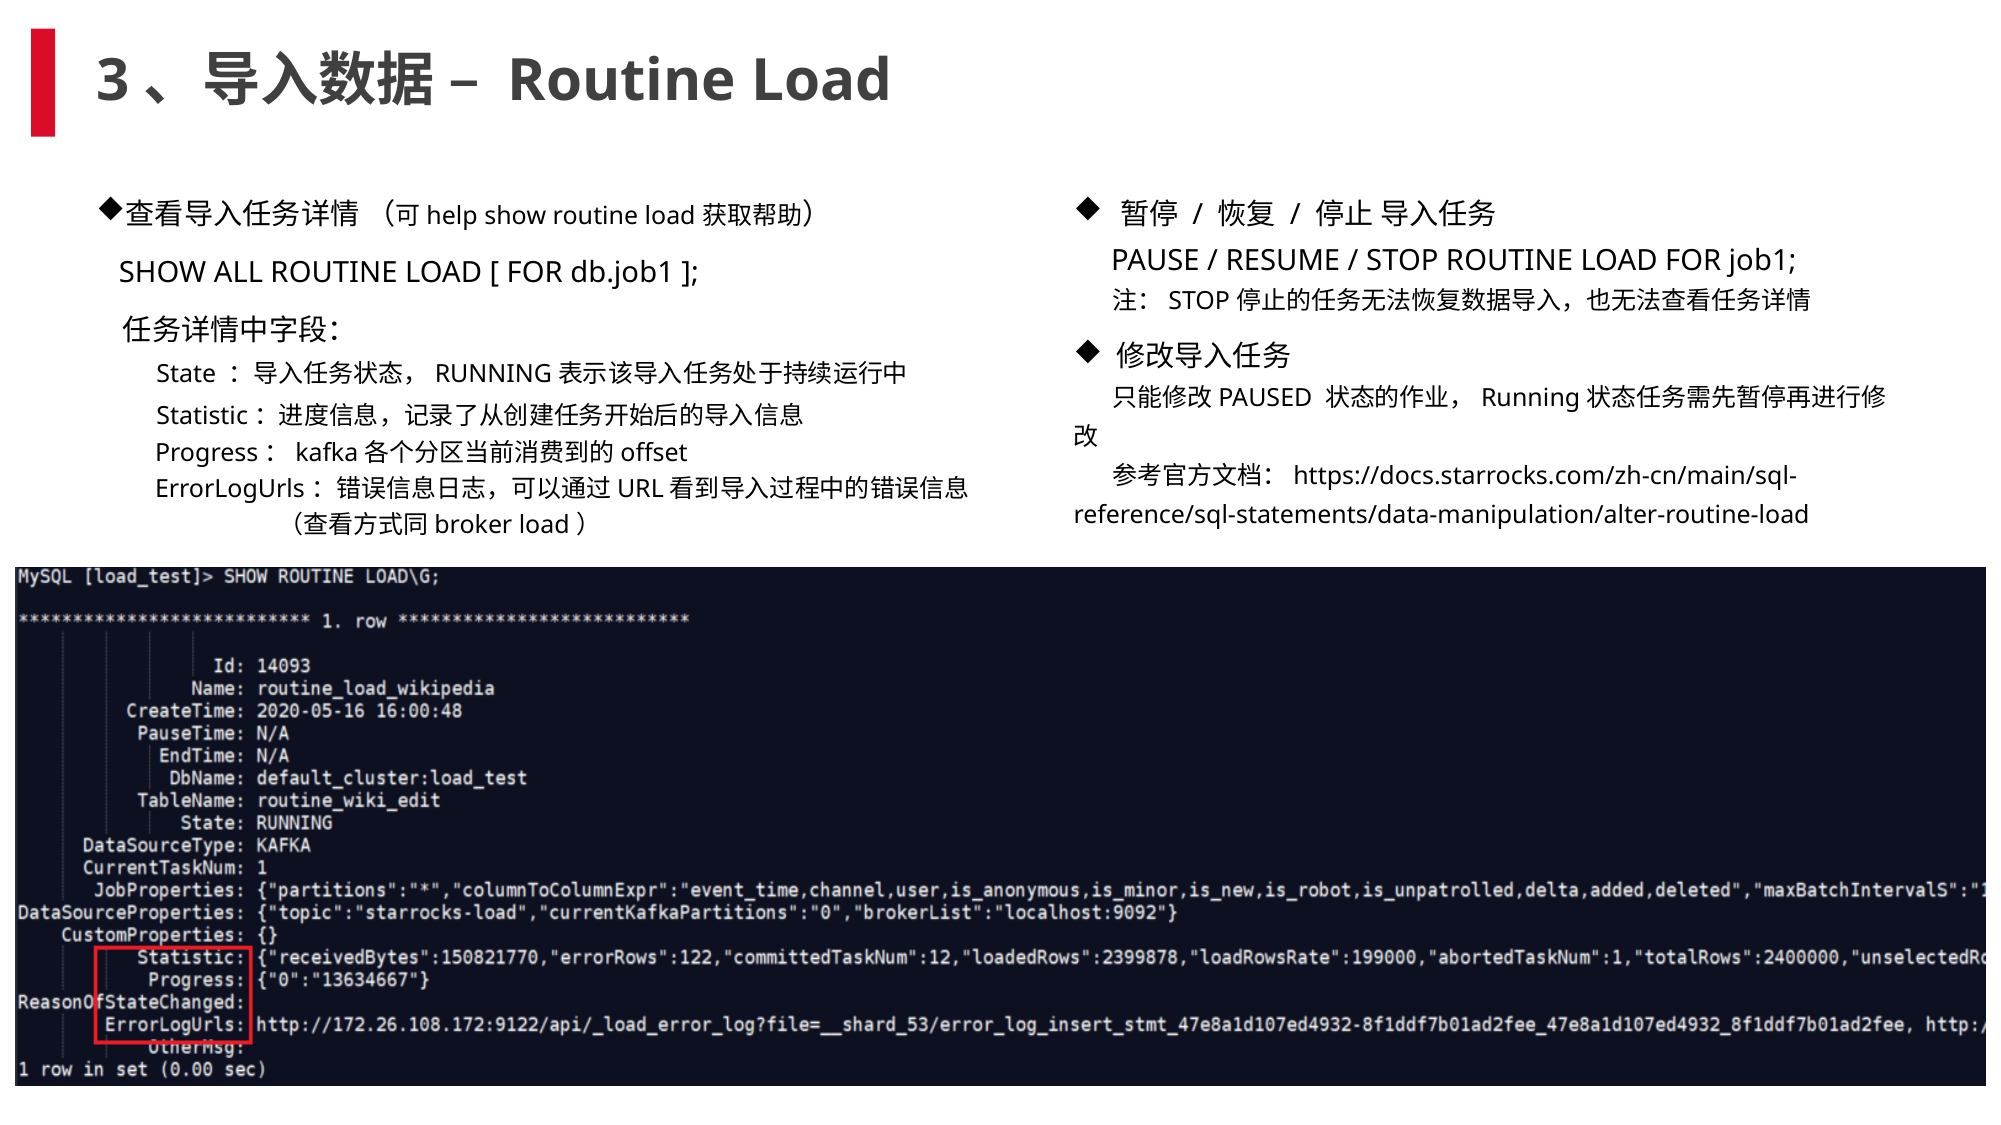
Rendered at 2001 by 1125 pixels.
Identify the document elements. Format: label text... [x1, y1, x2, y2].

title 3、导入数据 – Routine Load [81, 26, 1807, 137]
text_box 查看导入任务详情 （可help show routine load获取帮助） SHOW ALL ROUTINE LOAD [ FOR db.job1 ]; 任务详情中字段： State ：导入任务状态，RUNNING表示该导入任务处于持续运行中 Statistic：进度信息，记录了从创建任务开始后的导入信息 Progress：kafka各个分区当前消费到的offset ErrorLogUrls：错误信息日志，可以通过URL看到导入过程中的错误信息 （查看方式同broker load） [81, 177, 1956, 546]
text_box 暂停 / 恢复 / 停止 导入任务 PAUSE / RESUME / STOP ROUTINE LOAD FOR job1; 注：STOP停止的任务无法恢复数据导入，也无法查看任务详情 修改导入任务 只能修改PAUSED 状态的作业，Running状态任务需先暂停再进行修改 参考官方文档：https://docs.starrocks.com/zh-cn/main/sql-reference/sql-statements/data-manipulation/alter-routine-load [1058, 177, 1924, 536]
picture [15, 567, 1986, 1086]
